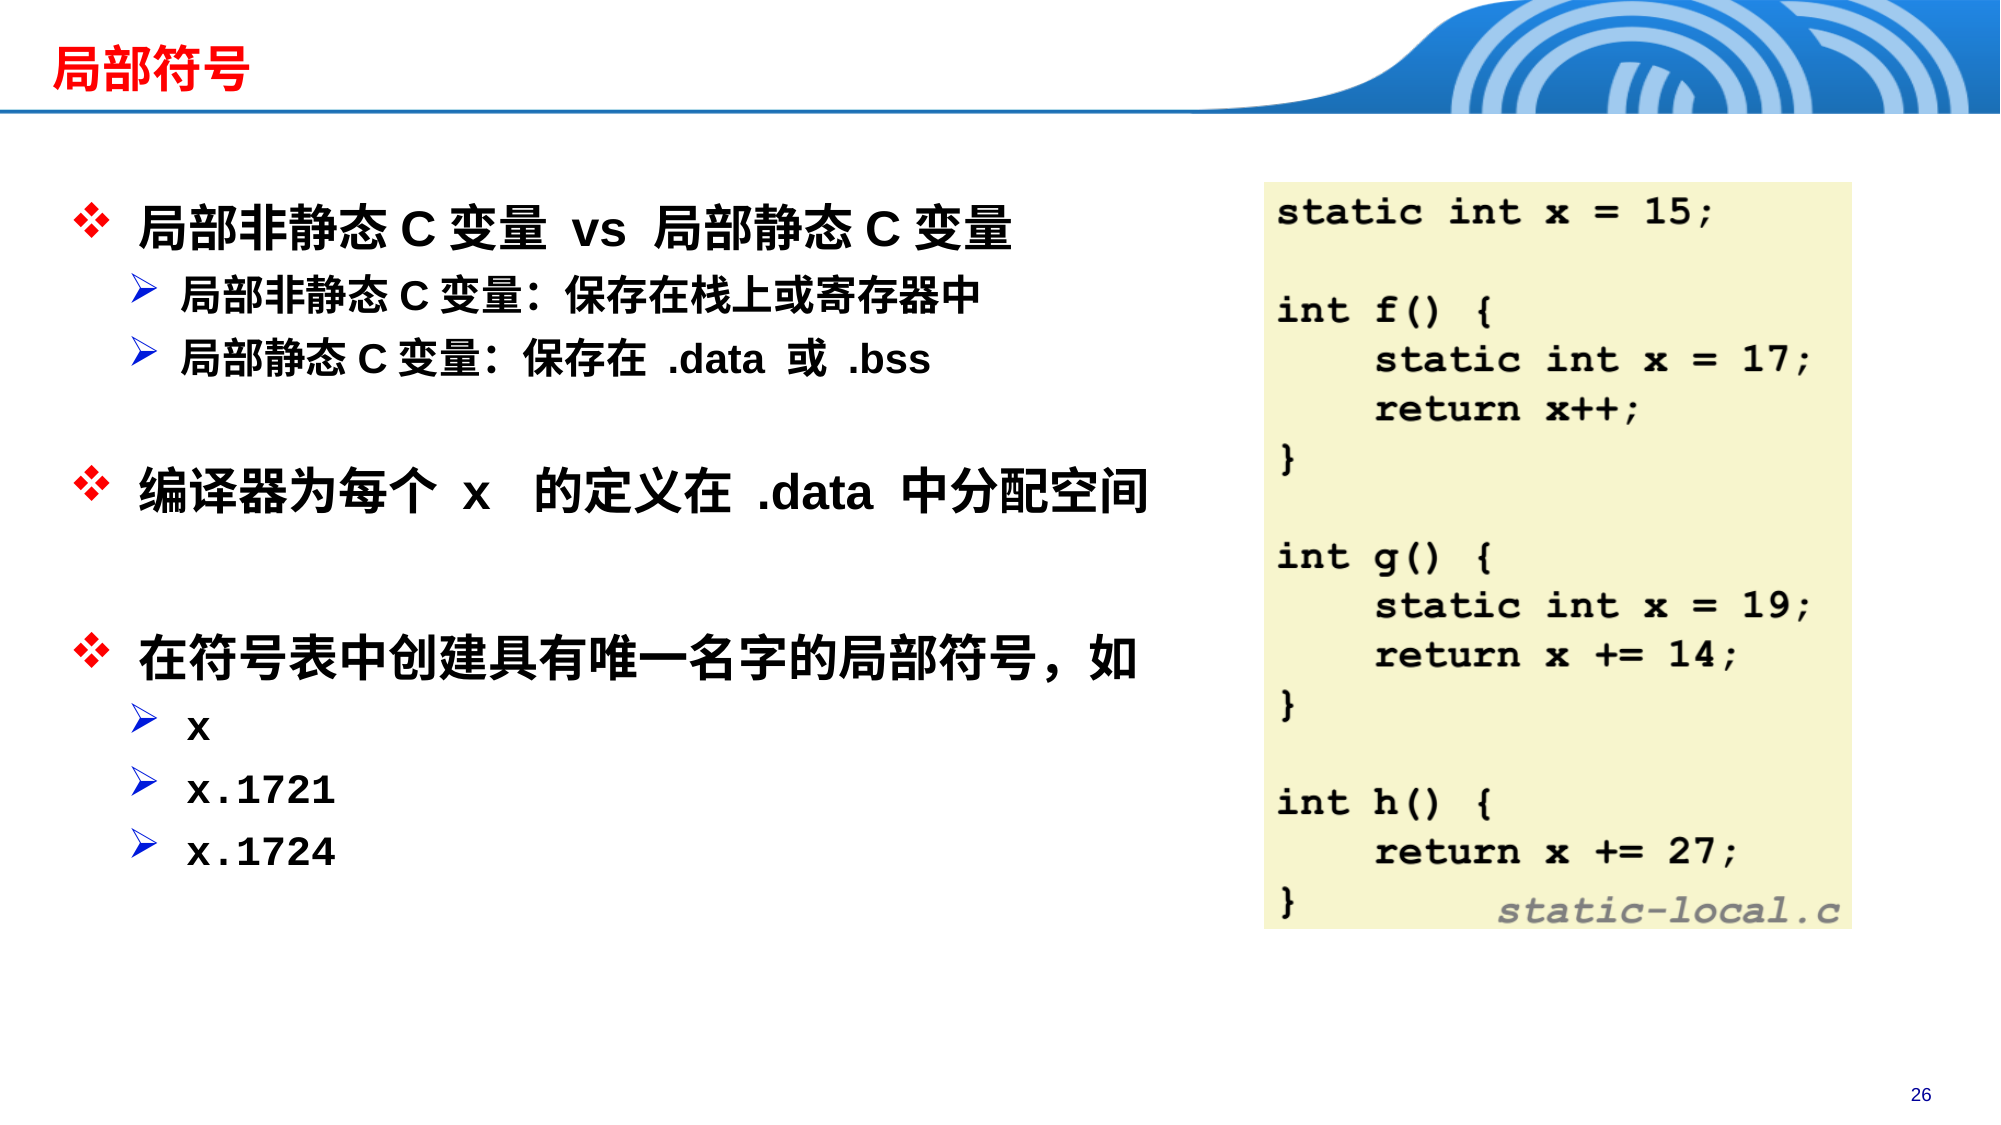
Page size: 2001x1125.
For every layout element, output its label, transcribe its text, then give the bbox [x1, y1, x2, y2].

picture [1264, 182, 1852, 929]
title 局部符号 [7, 40, 1202, 113]
list 局部非静态C变量 vs 局部静态C变量 局部非静态C变量：保存在栈上或寄存器中 局部静态C变量：保存在 .data 或 .bss 编译器为每个 x 的定义在 .data 中分配空间 在符号表中创建具有唯一名字的局部符号，如 x x.1721 x.1724 [58, 176, 1946, 1071]
picture [0, 0, 2000, 114]
